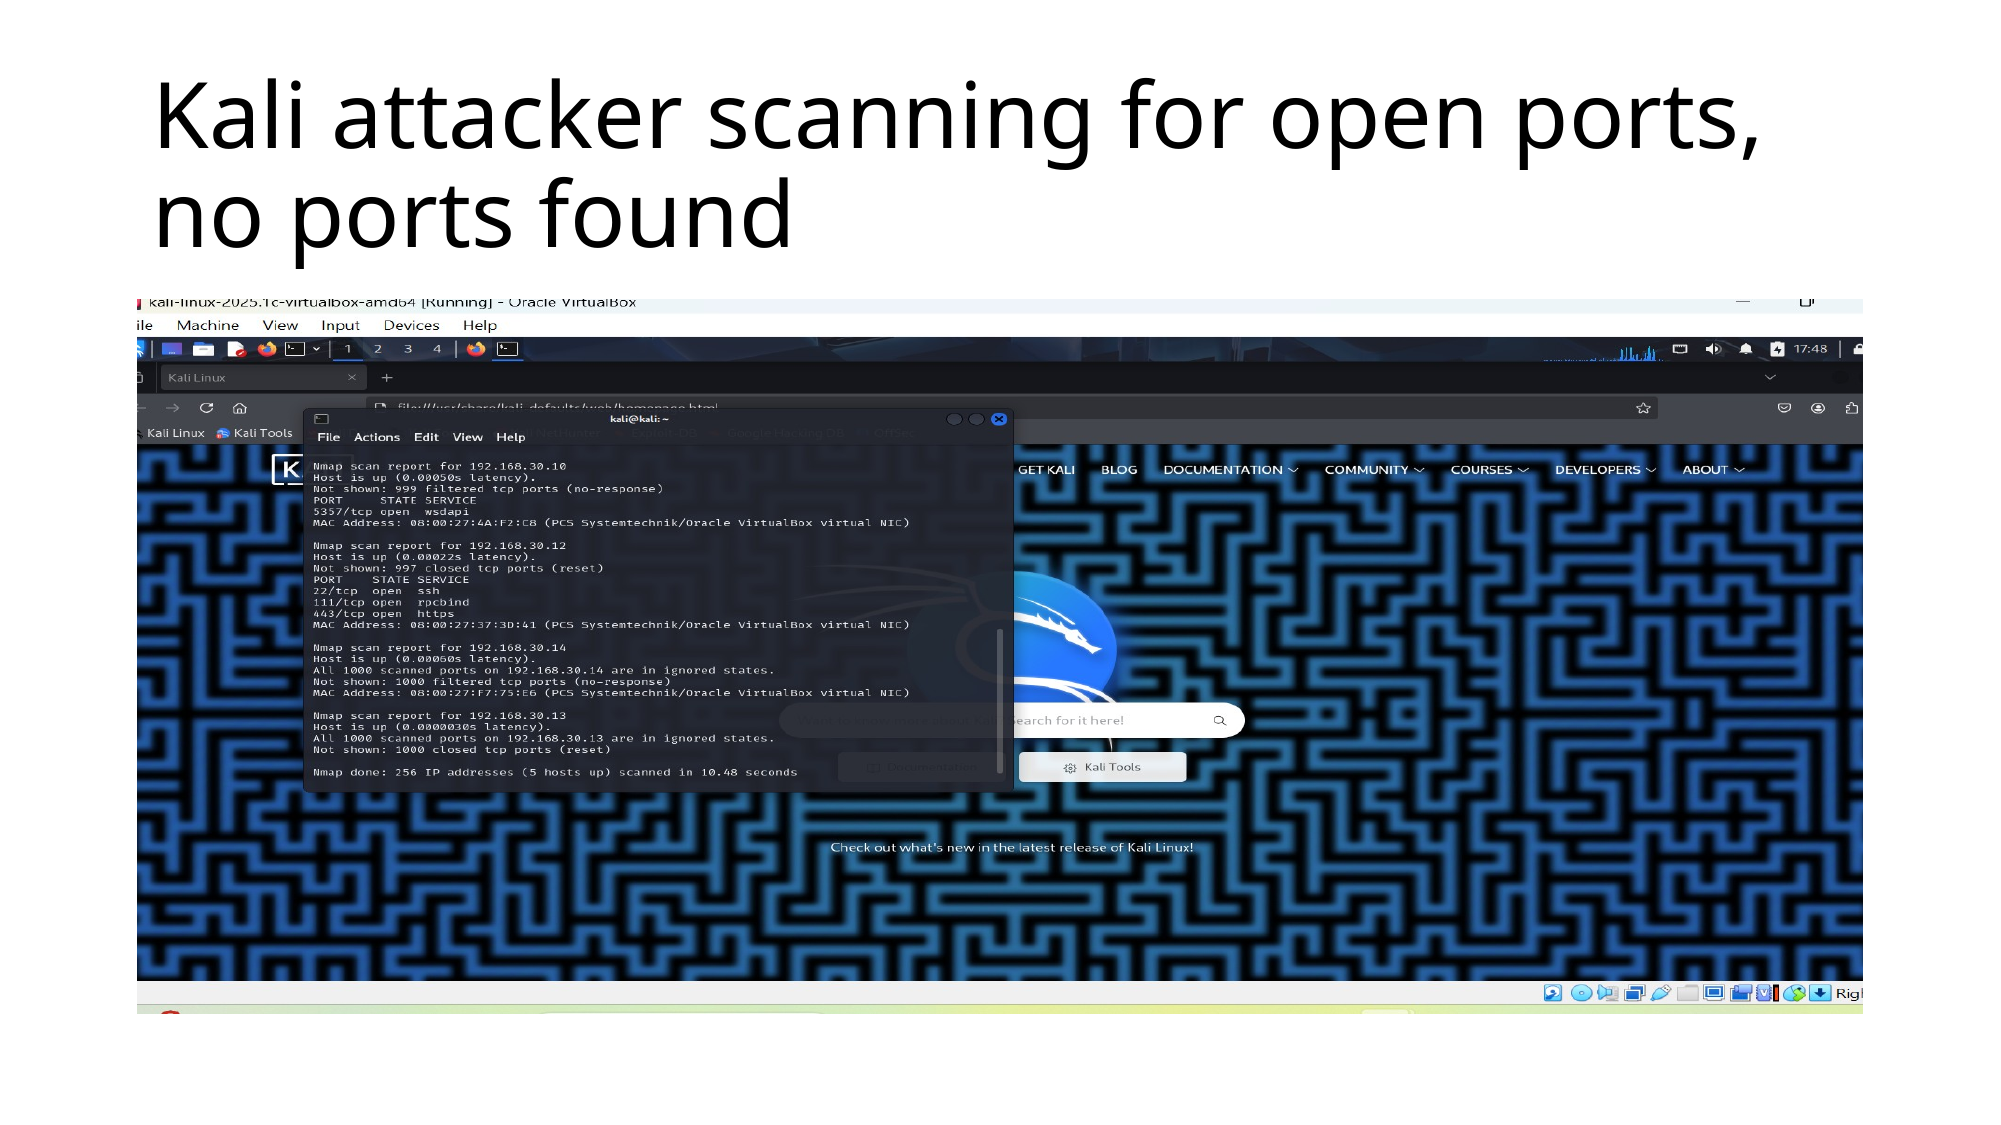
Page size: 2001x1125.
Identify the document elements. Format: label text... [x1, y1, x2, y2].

title Kali attacker scanning for open ports, no ports found [137, 59, 1863, 278]
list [137, 299, 1863, 1014]
